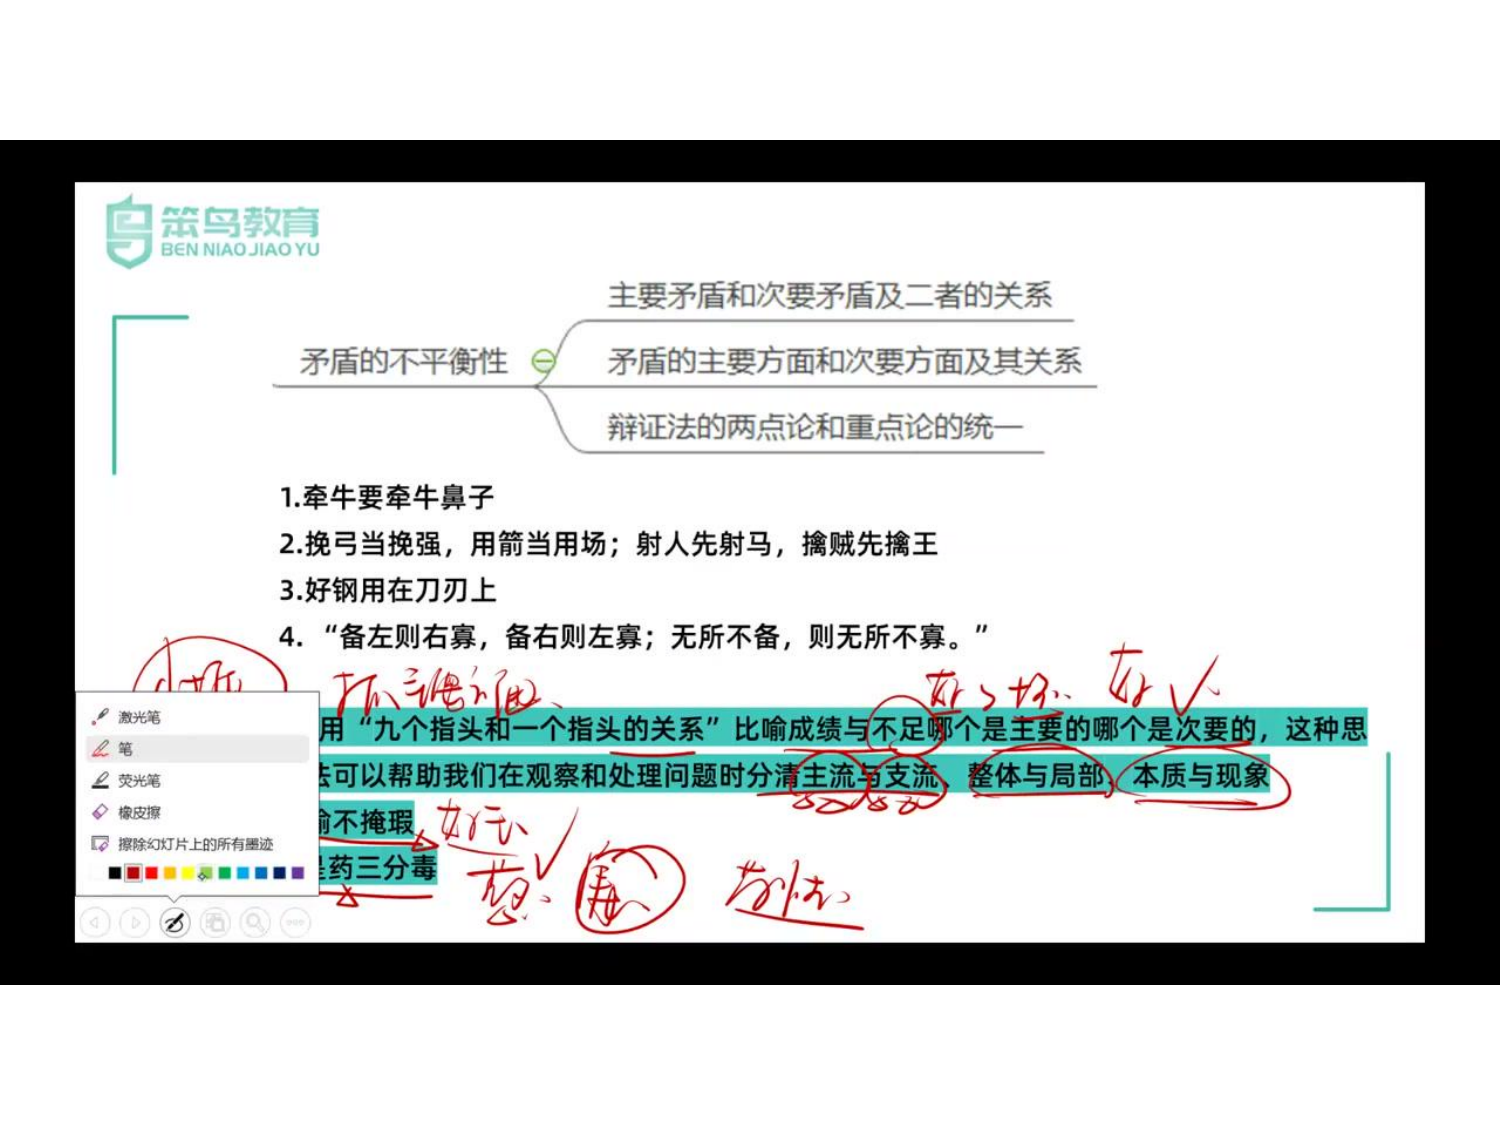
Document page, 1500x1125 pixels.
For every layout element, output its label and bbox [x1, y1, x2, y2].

picture [0, 140, 1500, 985]
